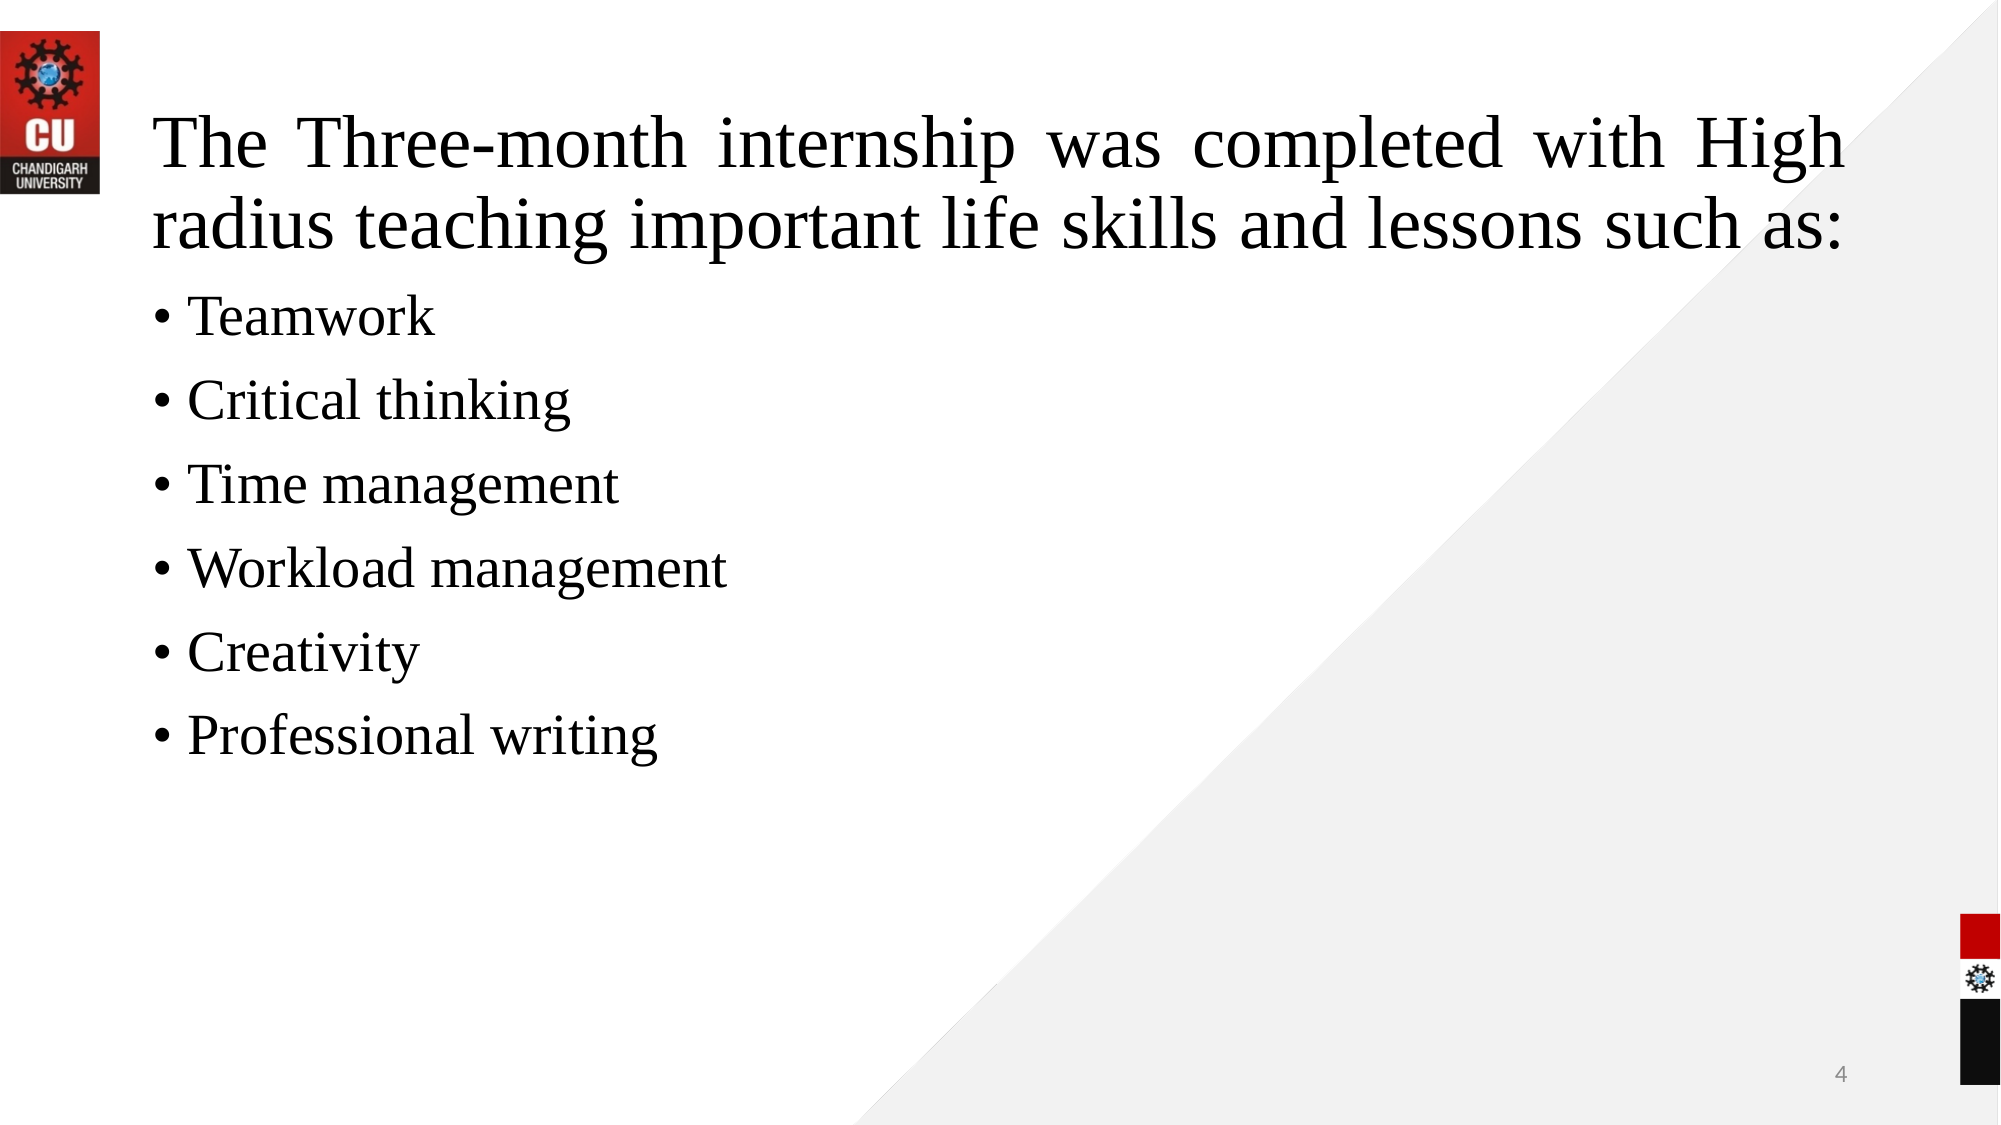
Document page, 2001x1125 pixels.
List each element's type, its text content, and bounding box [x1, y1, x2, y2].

list The Three-month internship was completed with High radius teaching important life skills and lessons such as: • Teamwork • Critical thinking • Time management • Workload management • Creativity • Professional writing [137, 95, 1863, 1014]
picture [0, 0, 2001, 1125]
slide_number 4 [1412, 1042, 1863, 1103]
